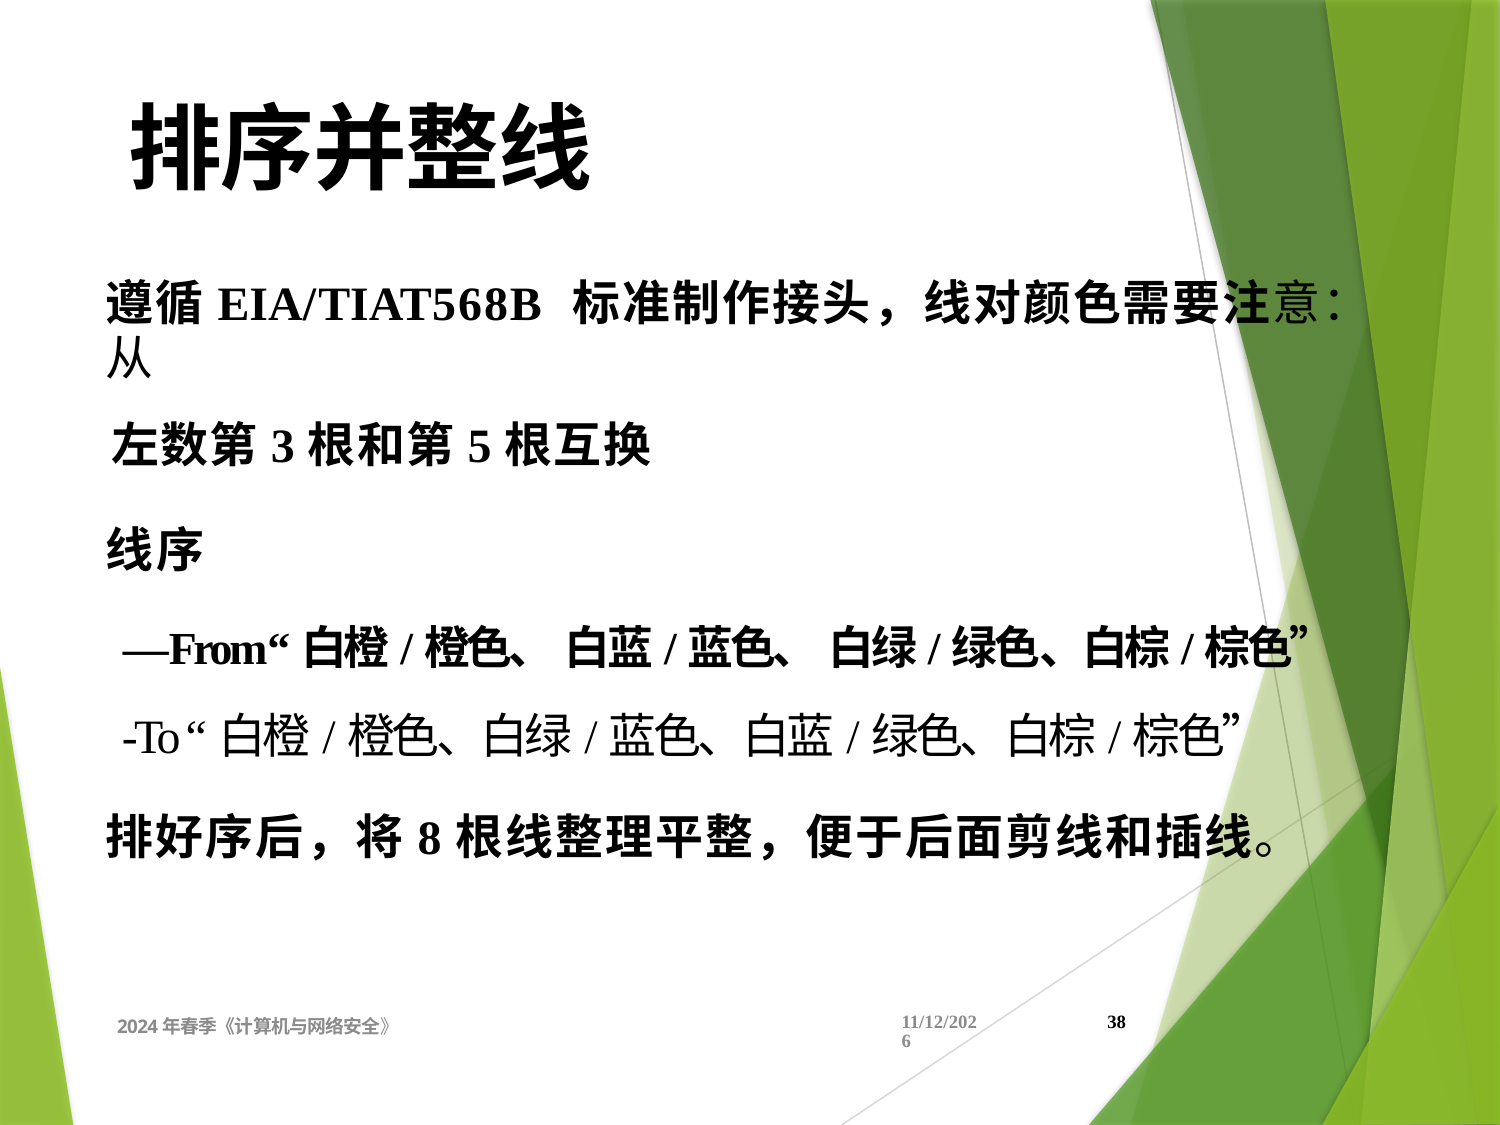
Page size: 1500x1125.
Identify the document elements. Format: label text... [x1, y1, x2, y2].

footer 2024年春季《计算机与网络安全》 [99, 991, 859, 1051]
text_box 排序并整线 遵循EIA/TIAT568B 标准制作接头，线对颜色需要注意：从 左数第3根和第5根互换 线序 —From“白橙/橙色、 白蓝/蓝色、 白绿/绿色、白棕/棕色” -To “白橙/橙色、白绿/蓝色、白蓝/绿色、白棕/棕色” 排好序后，将8根线整理平整，便于后面剪线和插线。 [103, 94, 1409, 812]
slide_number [886, 991, 999, 1051]
slide_number 38 [1057, 991, 1142, 1051]
